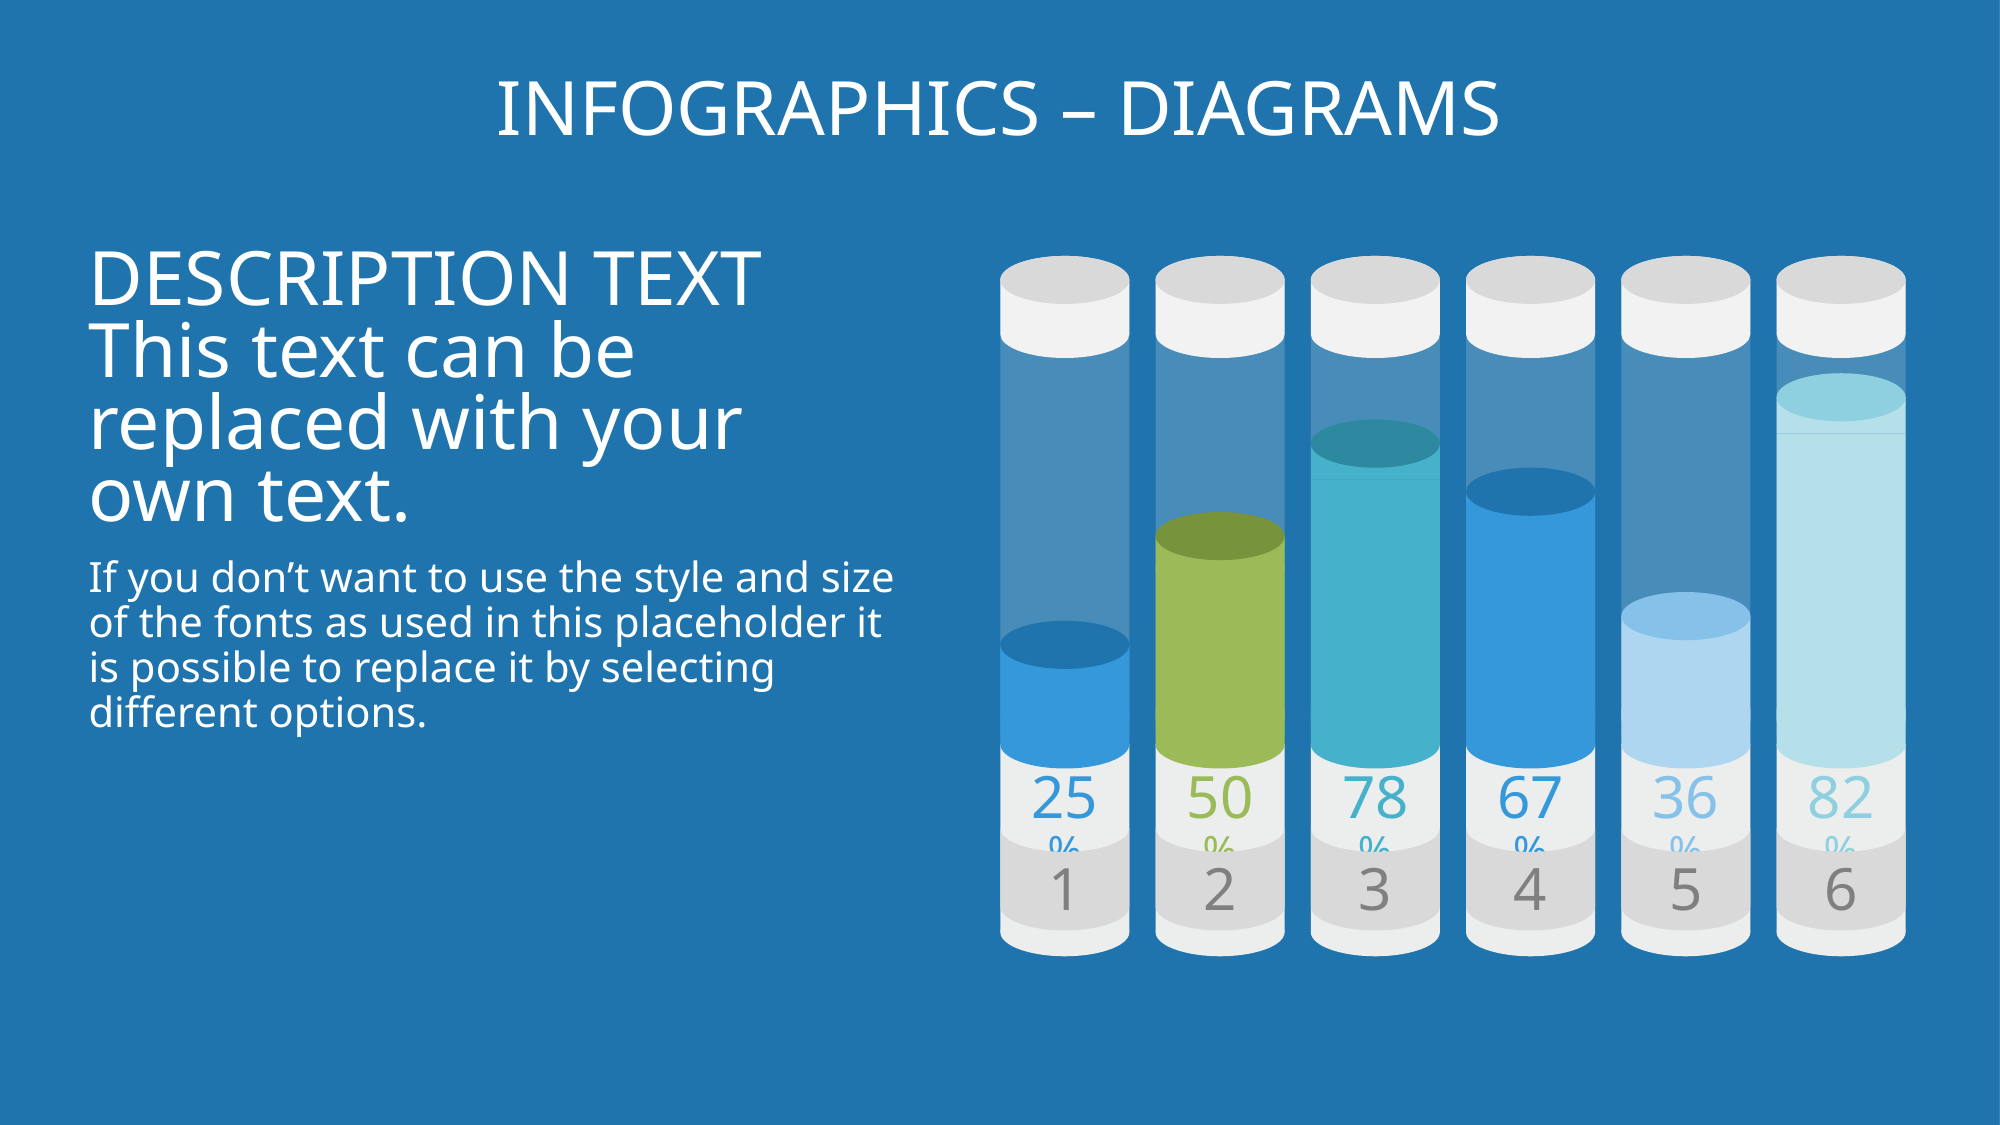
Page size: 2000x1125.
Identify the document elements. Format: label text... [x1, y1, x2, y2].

text_box [0, 0, 2000, 1125]
title Infographics – Diagrams [88, 70, 1911, 248]
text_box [1465, 255, 1596, 957]
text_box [1621, 255, 1751, 957]
text_box DESCRIPTION TEXT This text can be replaced with your own text. If you don’t want to use the style and size of the fonts as used in this placeholder it is possible to replace it by selecting different options. [86, 246, 911, 954]
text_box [1155, 255, 1285, 957]
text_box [1000, 255, 1130, 957]
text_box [1776, 255, 1906, 957]
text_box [1310, 255, 1441, 957]
